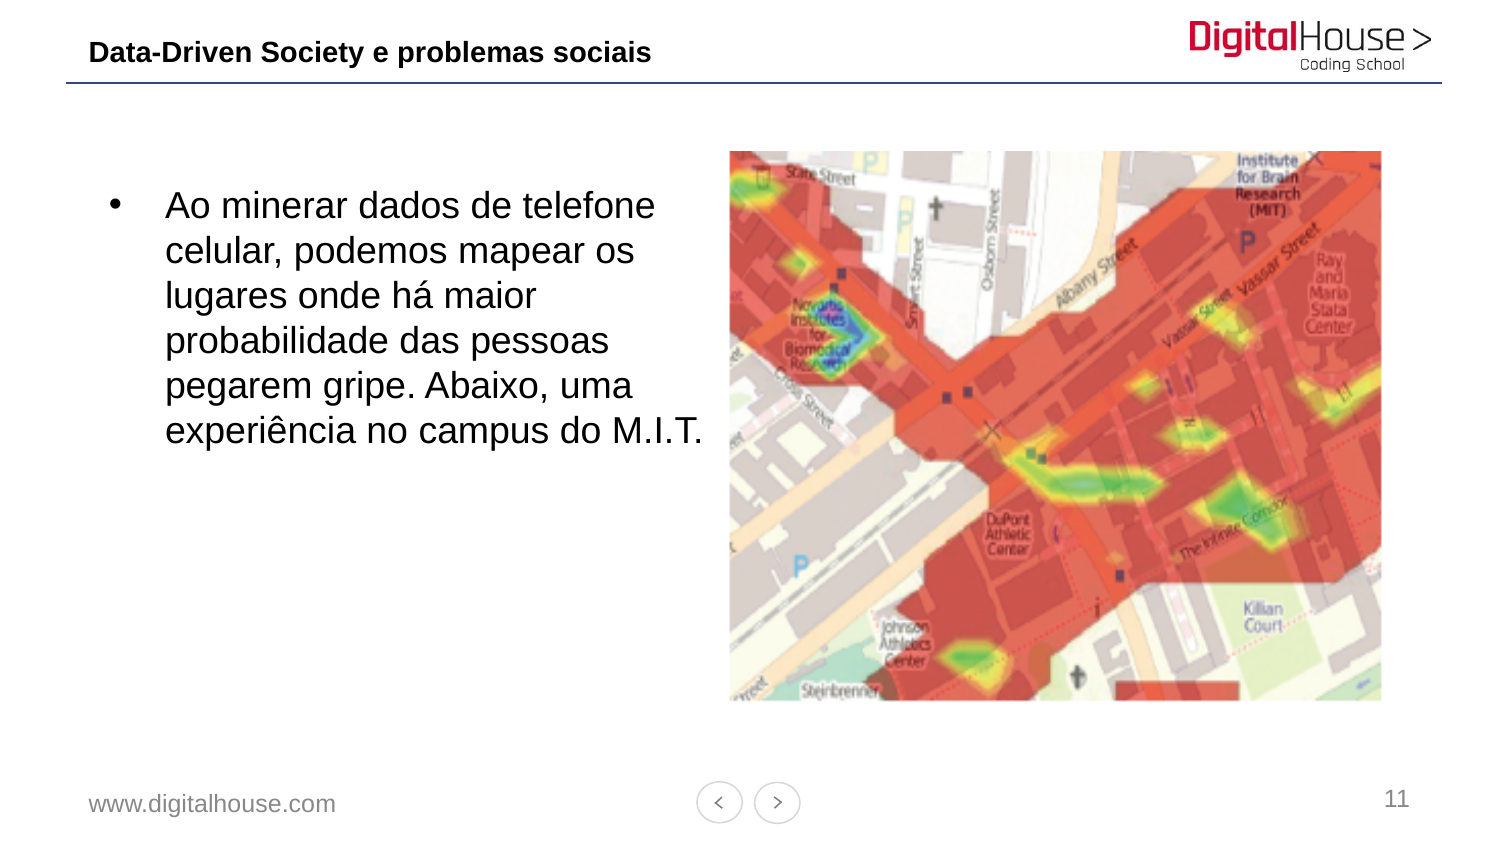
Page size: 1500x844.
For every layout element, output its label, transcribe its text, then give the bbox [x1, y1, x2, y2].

picture [1190, 21, 1431, 72]
list Ao minerar dados de telefone celular, podemos mapear os lugares onde há maior probabilidade das pessoas pegarem gripe. Abaixo, uma experiência no campus do M.I.T. [75, 166, 738, 723]
slide_number 11 [1074, 774, 1425, 820]
picture [720, 151, 1393, 709]
title Data-Driven Society e problemas sociais [73, 21, 1074, 80]
